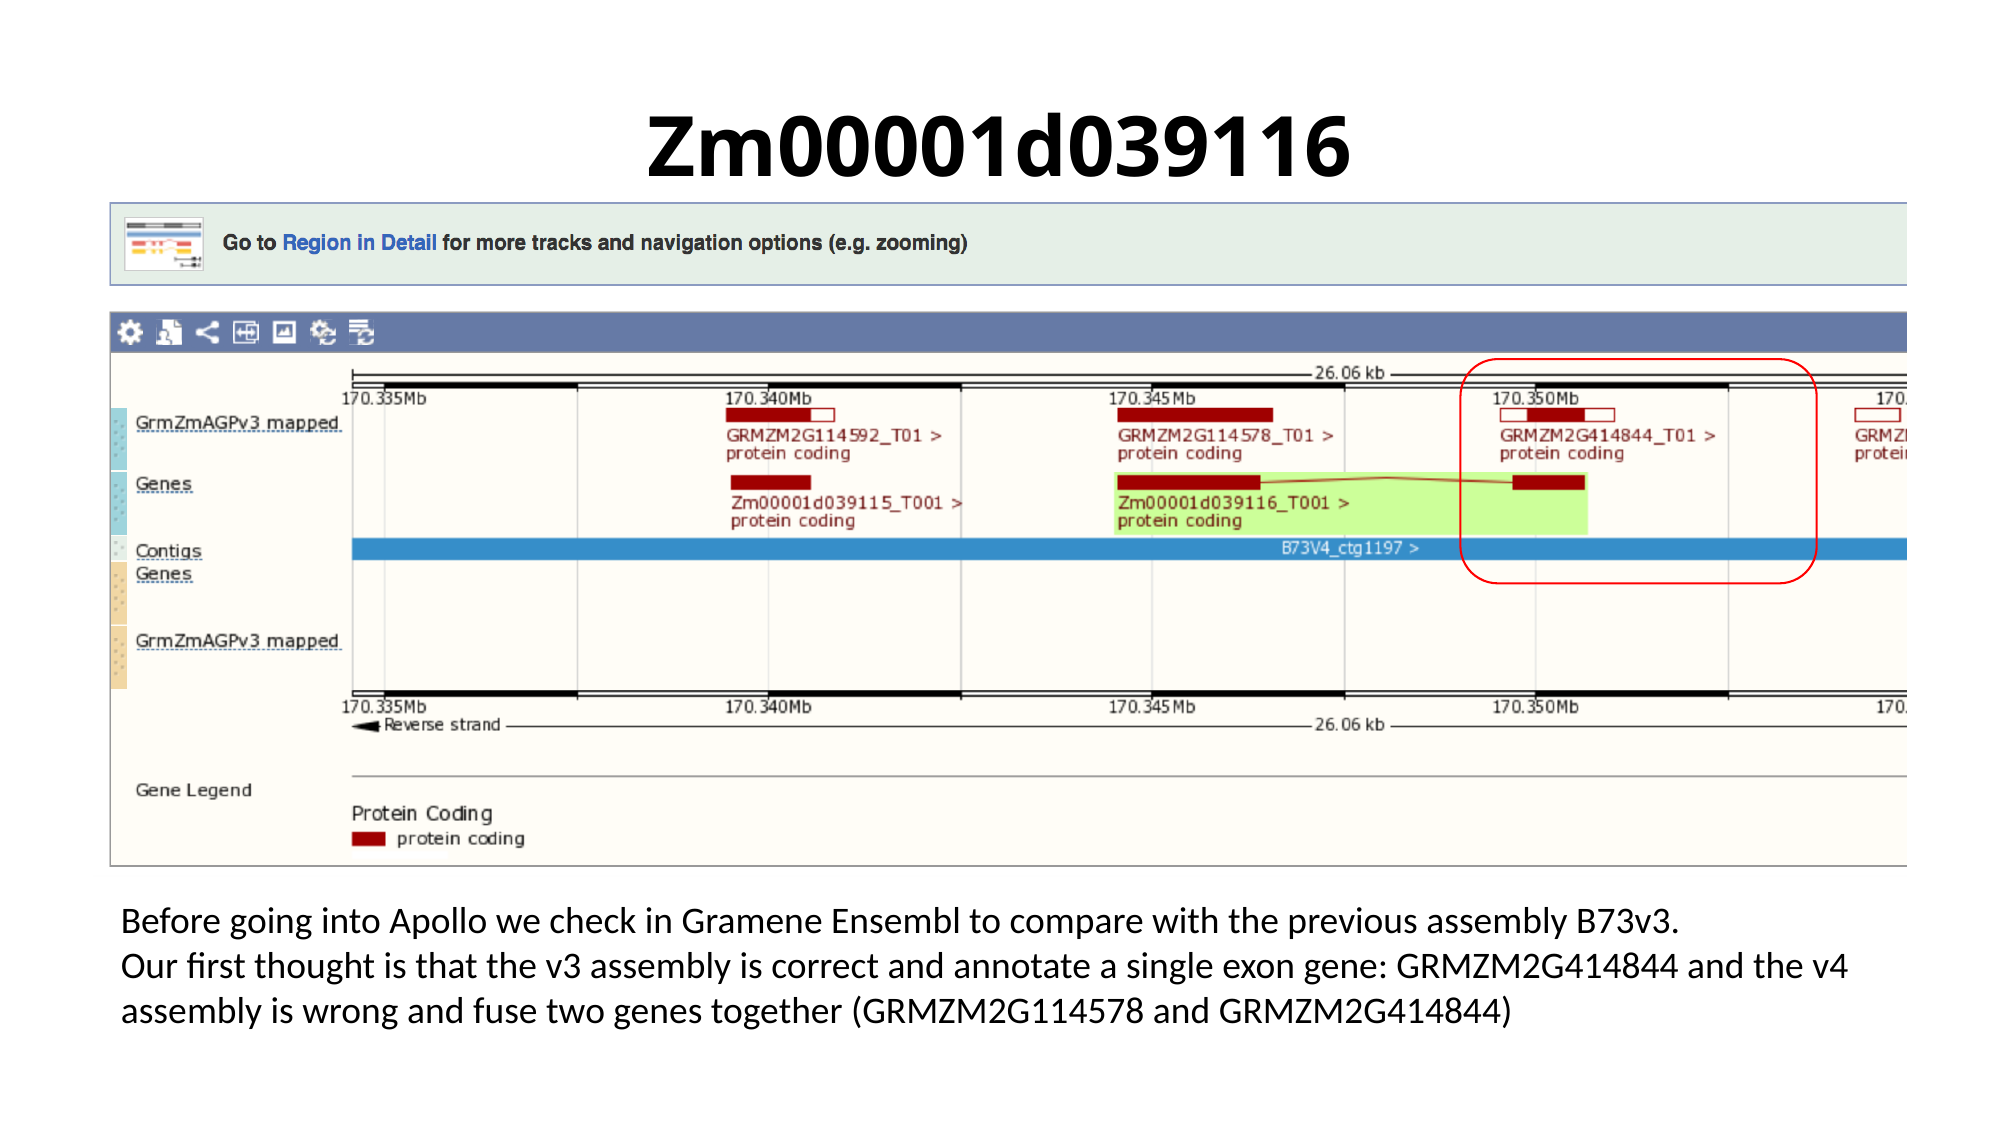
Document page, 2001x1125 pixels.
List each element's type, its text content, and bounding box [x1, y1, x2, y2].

text_box Zm00001d039116 [137, 0, 1863, 185]
text_box Before going into Apollo we check in Gramene Ensembl to compare with the previous assembly B73v3. Our first thought is that the v3 assembly is correct and annotate a single exon gene: GRMZM2G414844 and the v4 assembly is wrong and fuse two genes together (GRMZM2G114578 and GRMZM2G414844) [106, 888, 1977, 1038]
picture [93, 185, 1907, 877]
